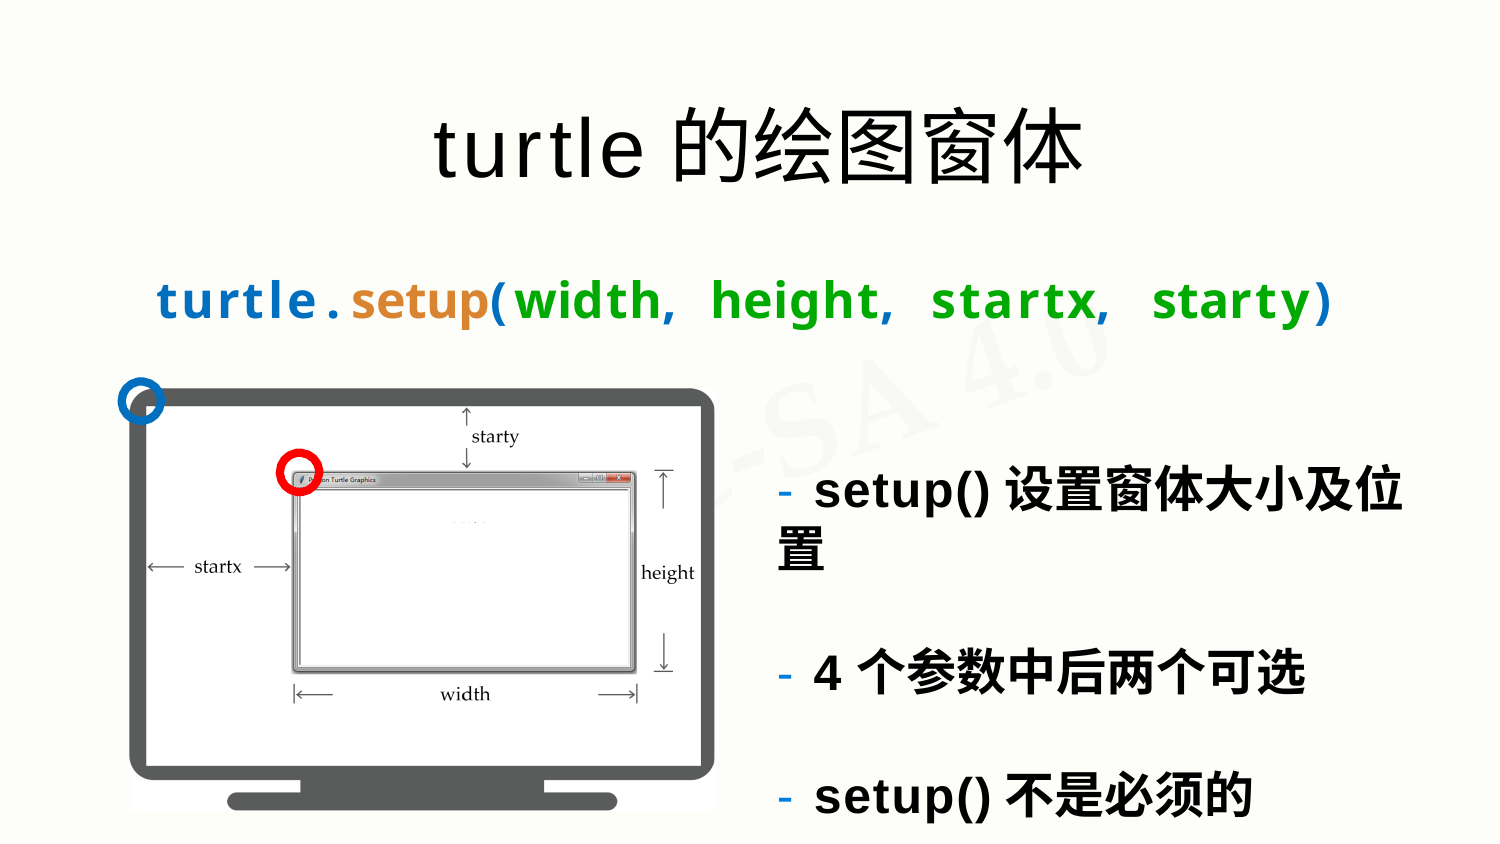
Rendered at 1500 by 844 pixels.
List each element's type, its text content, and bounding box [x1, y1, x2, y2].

title turtle的绘图窗体 [165, 93, 1335, 235]
text_box [129, 417, 154, 812]
text_box turtle.setup(width, height, startx, starty) - setup()设置窗体大小及位置 - 4个参数中后两个可选 - setup()不是必须的 [154, 268, 1445, 823]
text_box [121, 381, 154, 421]
